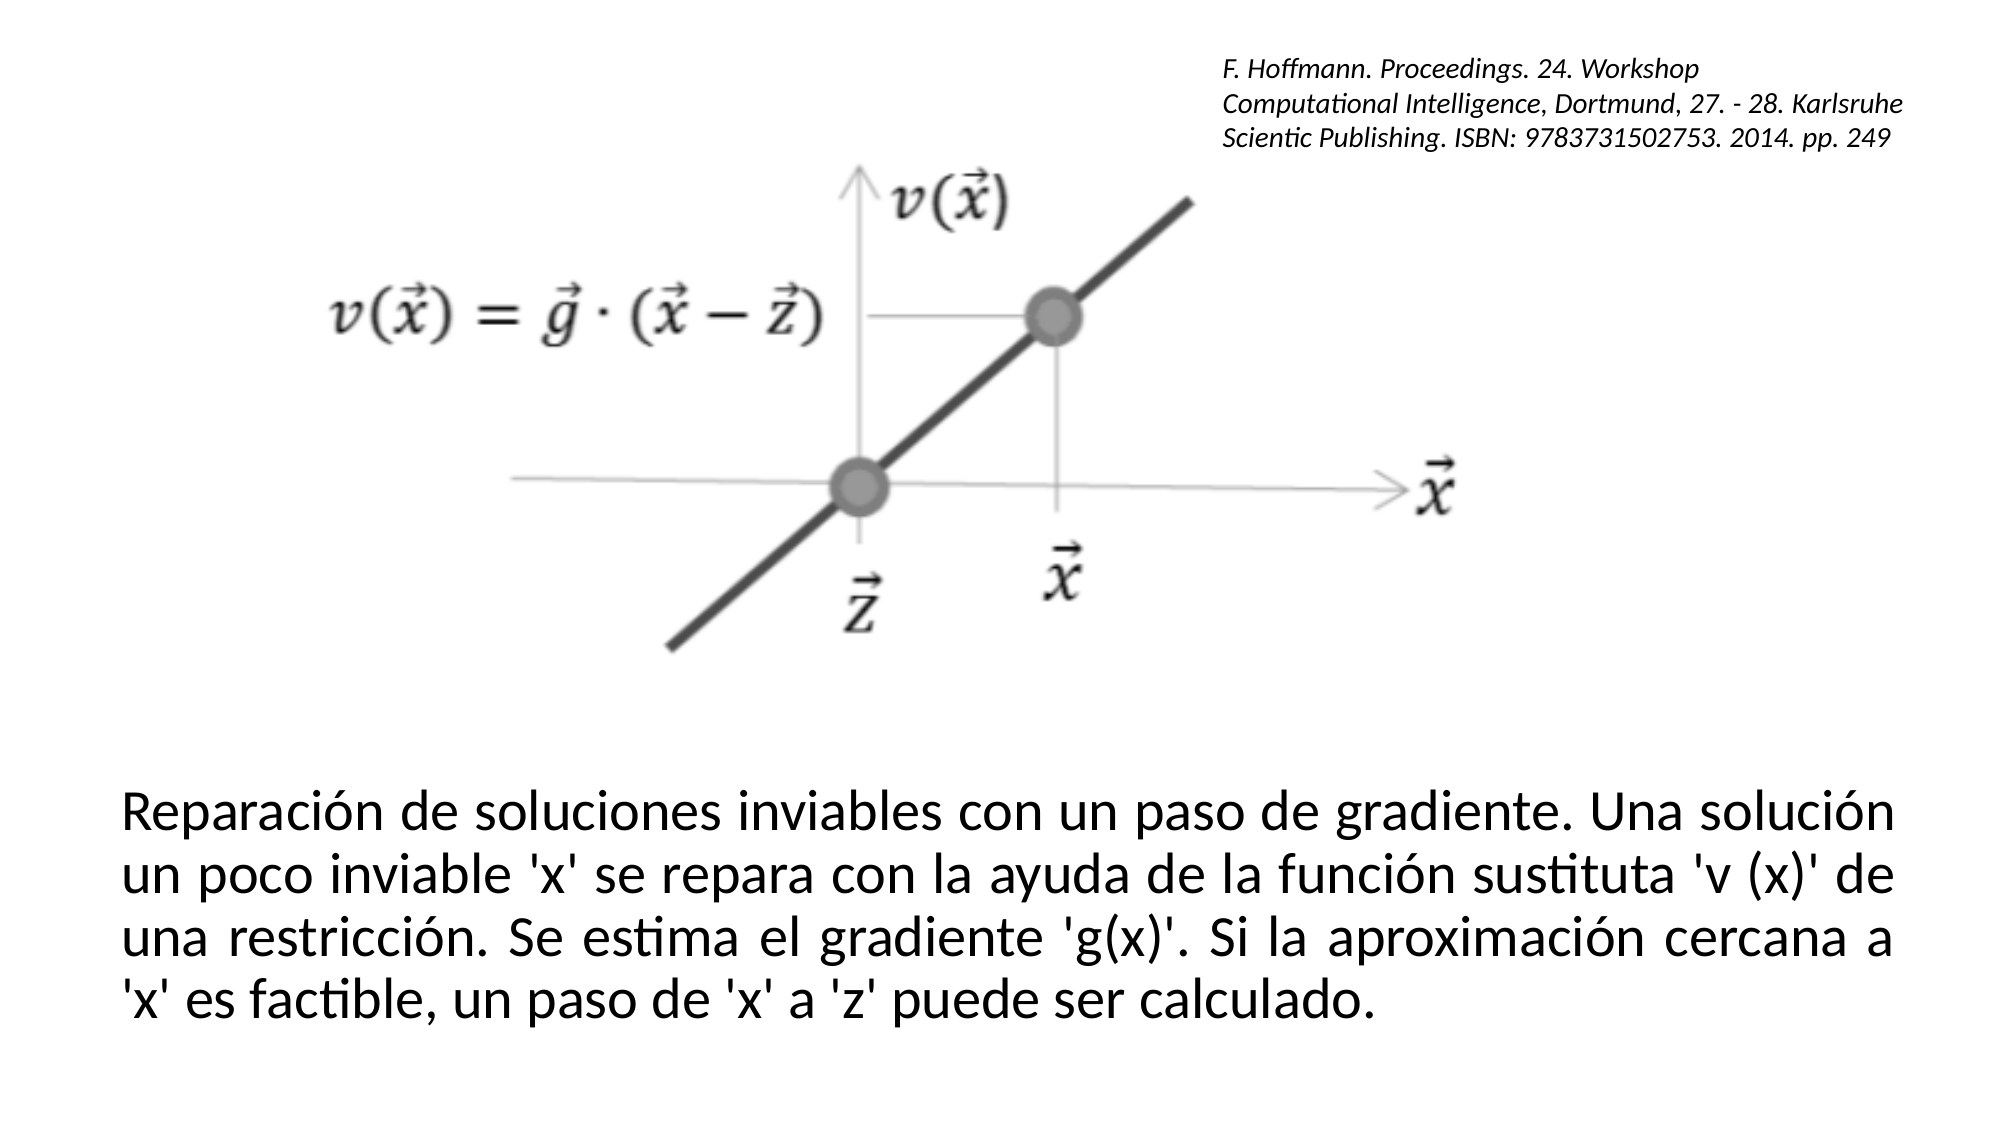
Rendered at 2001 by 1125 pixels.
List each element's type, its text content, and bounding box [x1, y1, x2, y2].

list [273, 83, 1534, 730]
text_box Reparación de soluciones inviables con un paso de gradiente. Una solución un poco inviable 'x' se repara con la ayuda de la función sustituta 'v (x)' de una restricción. Se estima el gradiente 'g(x)'. Si la aproximación cercana a 'x' es factible, un paso de 'x' a 'z' puede ser calculado. [106, 772, 1912, 1057]
text_box F. Hoffmann. Proceedings. 24. Workshop Computational Intelligence, Dortmund, 27. - 28. Karlsruhe Scientic Publishing. ISBN: 9783731502753. 2014. pp. 249 [1207, 41, 1988, 162]
